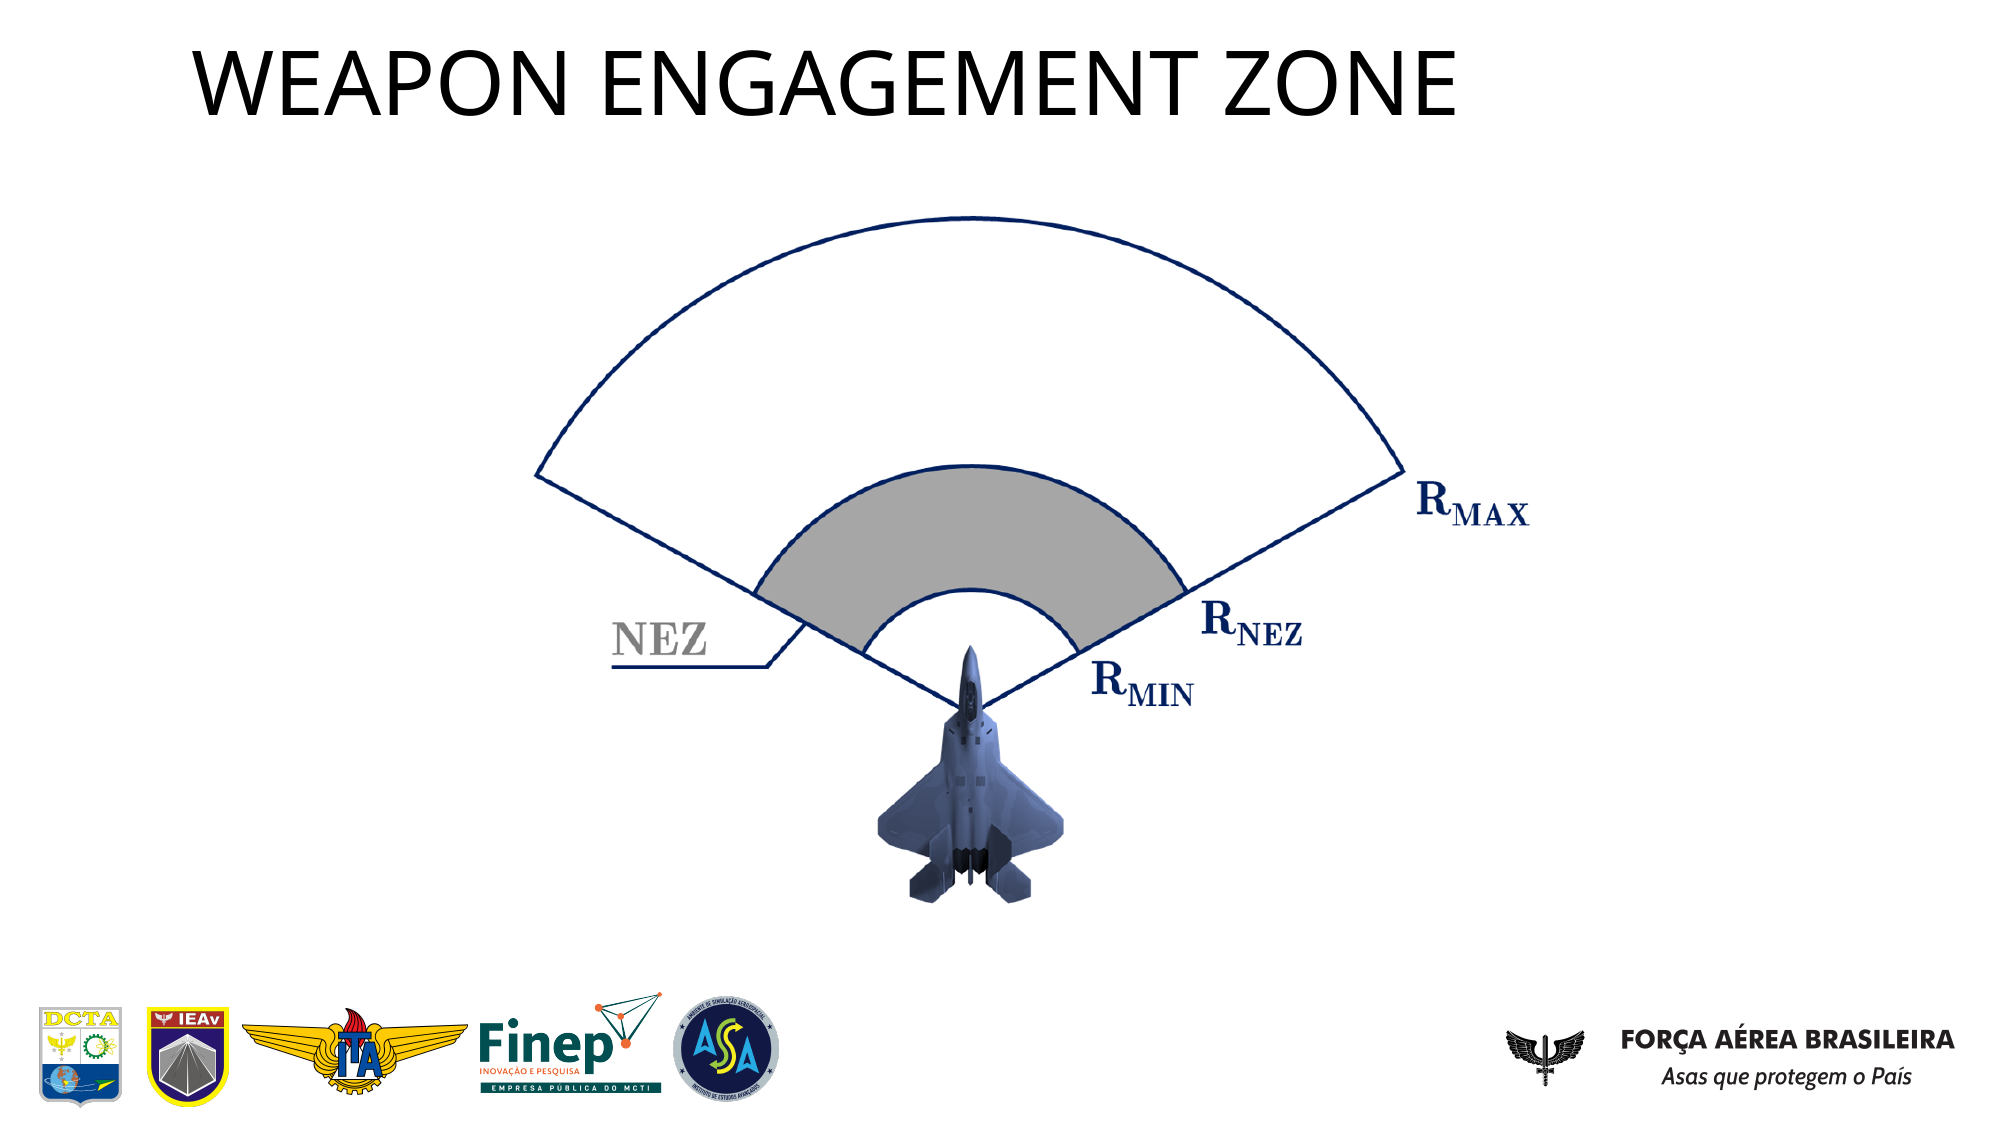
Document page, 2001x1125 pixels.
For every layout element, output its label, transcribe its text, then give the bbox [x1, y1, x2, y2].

title WEAPON ENGAGEMENT ZONE [176, 0, 1819, 186]
picture [1493, 1013, 1965, 1103]
picture [35, 1007, 125, 1108]
picture [480, 992, 662, 1093]
picture [242, 1008, 468, 1095]
picture [673, 993, 779, 1107]
picture [146, 1006, 230, 1108]
picture [385, 215, 1555, 910]
